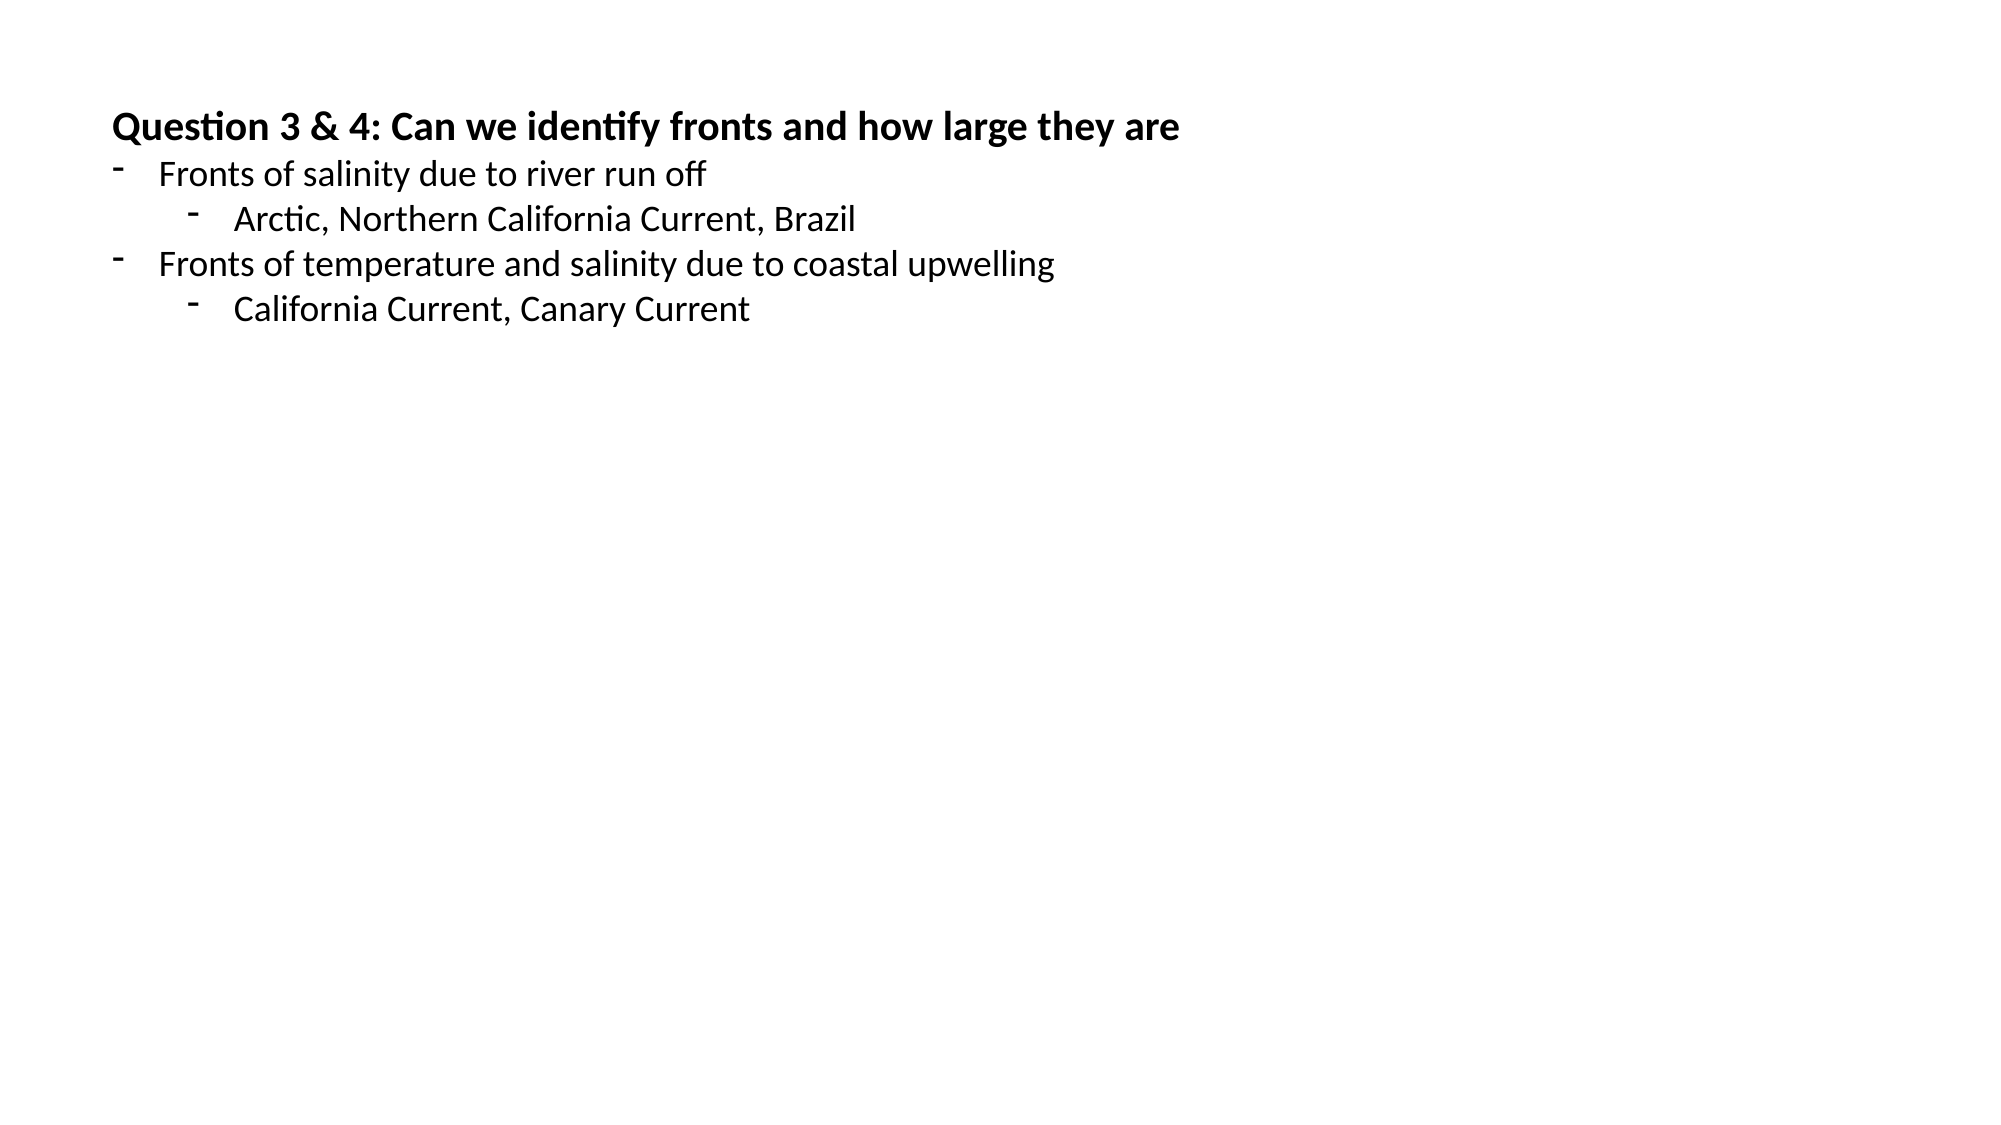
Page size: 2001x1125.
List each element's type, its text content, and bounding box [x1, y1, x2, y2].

text_box Question 3 & 4: Can we identify fronts and how large they are Fronts of salinity due to river run off Arctic, Northern California Current, Brazil Fronts of temperature and salinity due to coastal upwelling California Current, Canary Current [97, 91, 1196, 337]
